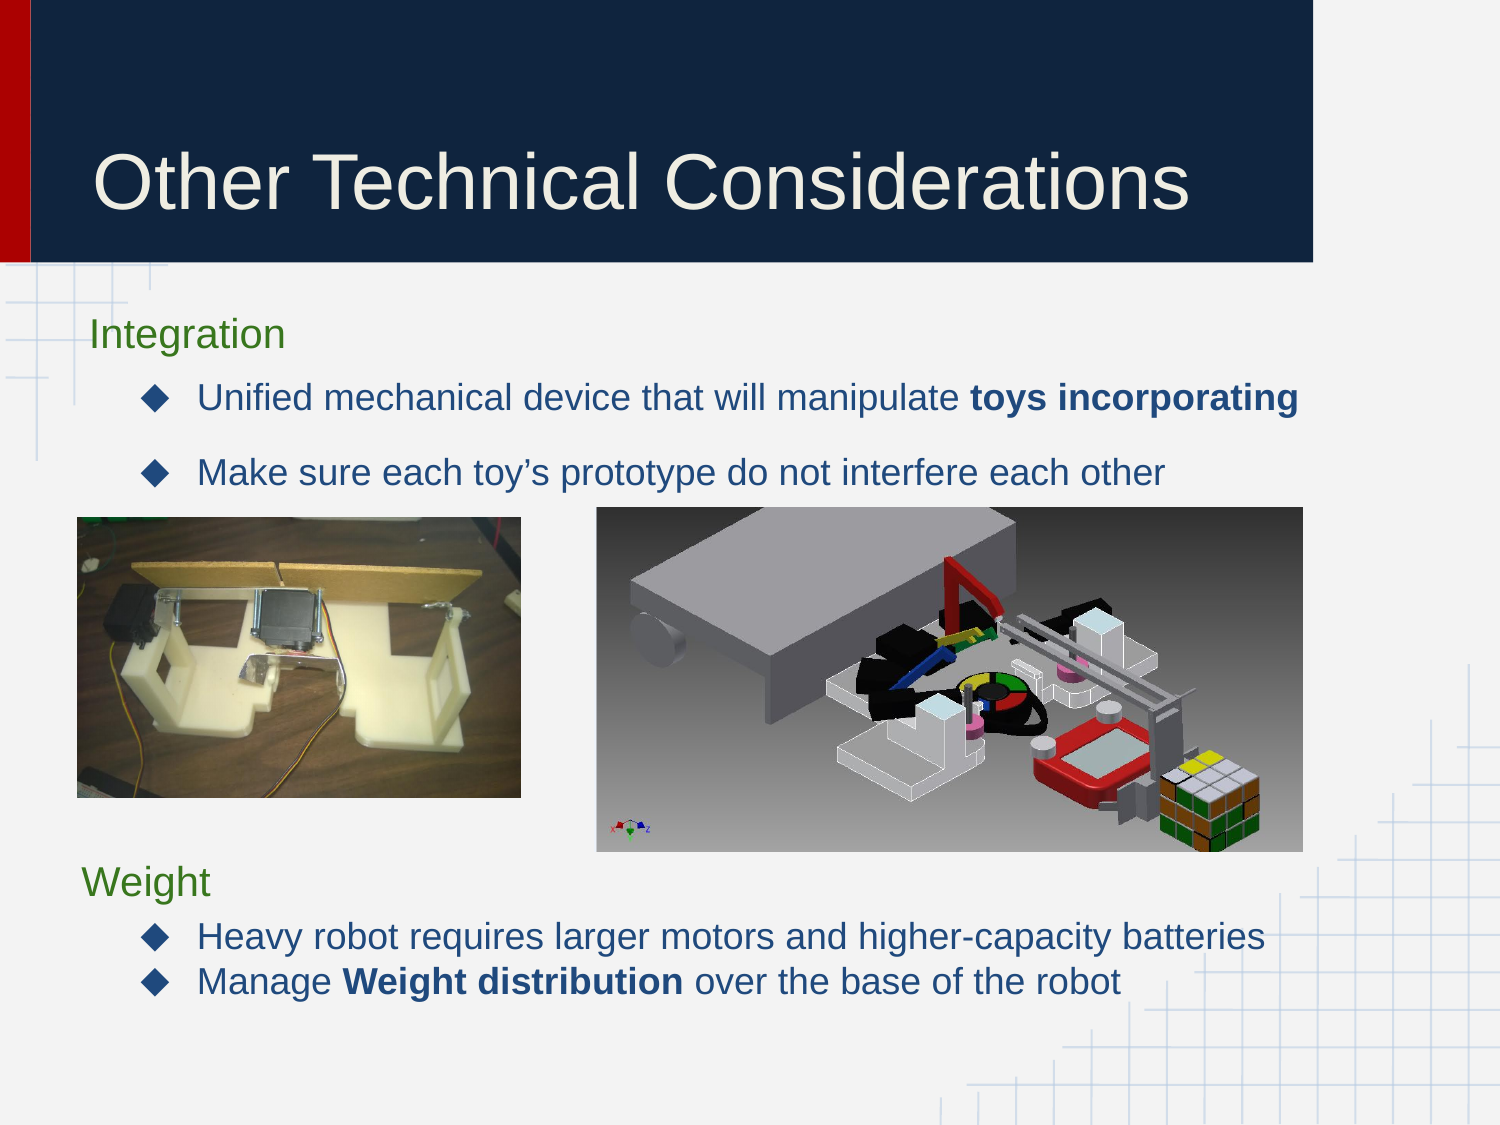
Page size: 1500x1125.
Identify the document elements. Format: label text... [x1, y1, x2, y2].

title Other Technical Considerations [77, 66, 1278, 274]
picture [77, 452, 1304, 853]
list Integration Unified mechanical device that will manipulate toys incorporating Make sure each toy’s prototype do not interfere each other Weight Heavy robot requires larger motors and higher-capacity batteries Manage Weight distribution over the base of the robot [31, 274, 1426, 1069]
